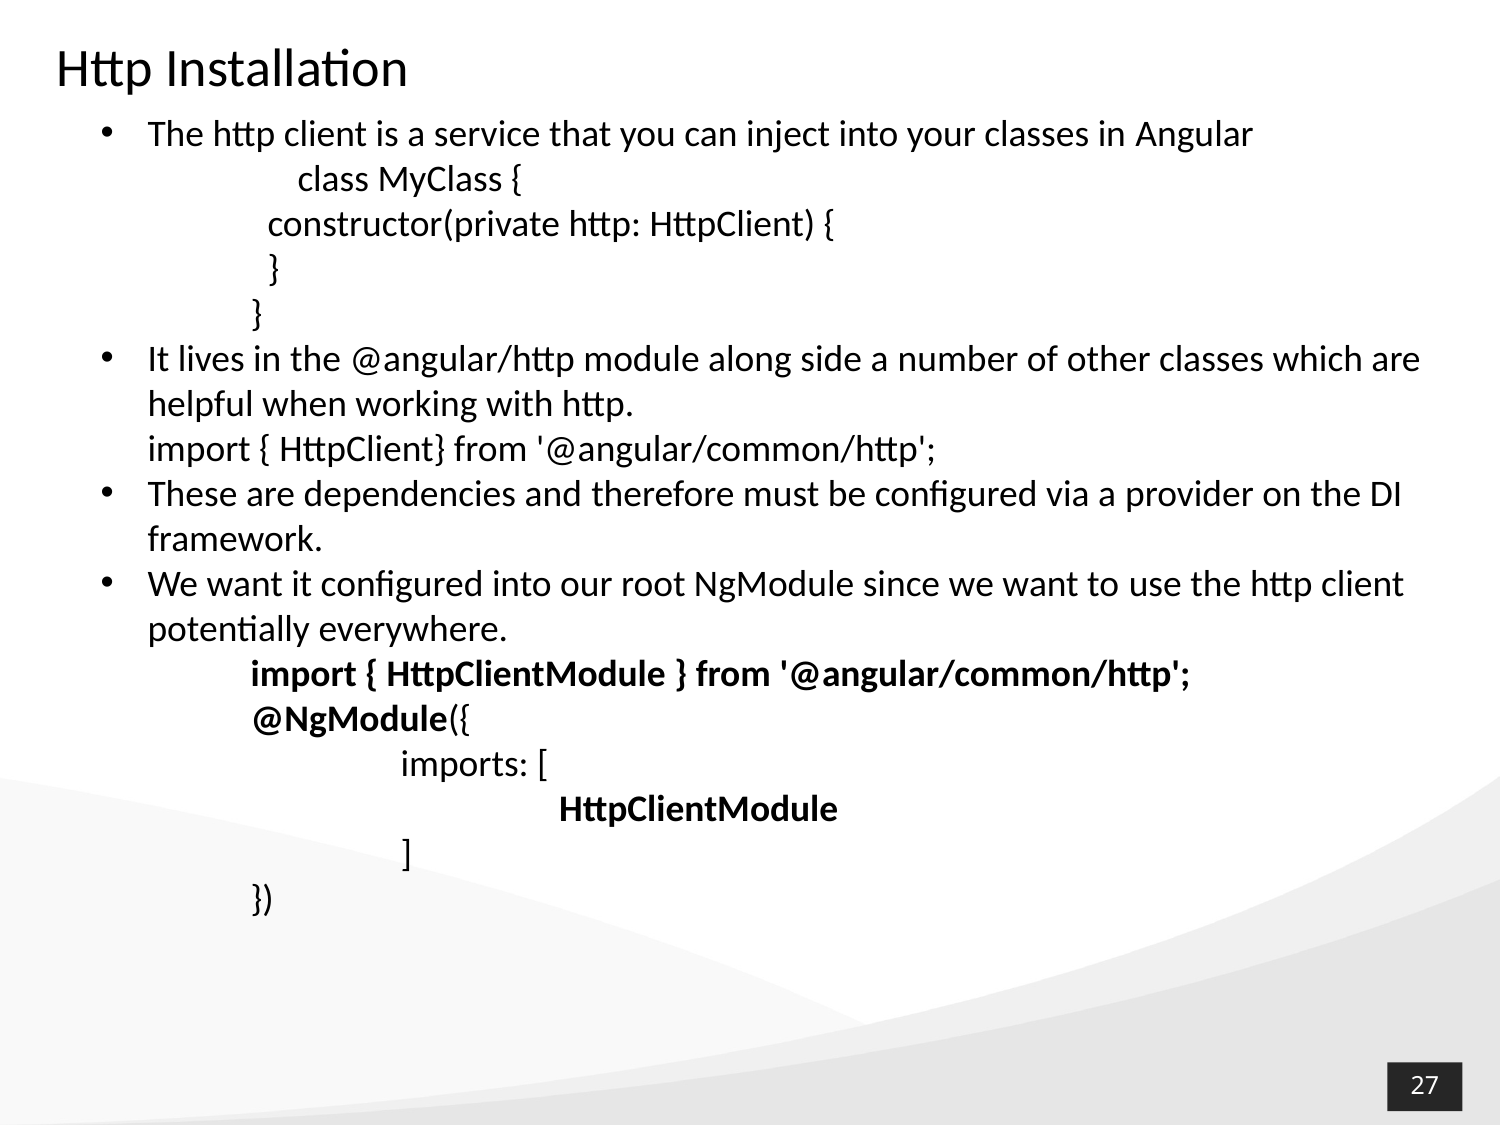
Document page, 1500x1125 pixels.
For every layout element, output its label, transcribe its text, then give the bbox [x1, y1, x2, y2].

text_box The http client is a service that you can inject into your classes in Angular class MyClass { constructor(private http: HttpClient) { } } It lives in the @angular/http module along side a number of other classes which are helpful when working with http. import { HttpClient} from '@angular/common/http'; These are dependencies and therefore must be configured via a provider on the DI framework. We want it configured into our root NgModule since we want to use the http client potentially everywhere. import { HttpClientModule } from '@angular/common/http'; @NgModule({ imports: [ HttpClientModule ] }) [85, 101, 1483, 927]
picture [0, 0, 1500, 1125]
title Http Installation [41, 7, 1233, 124]
